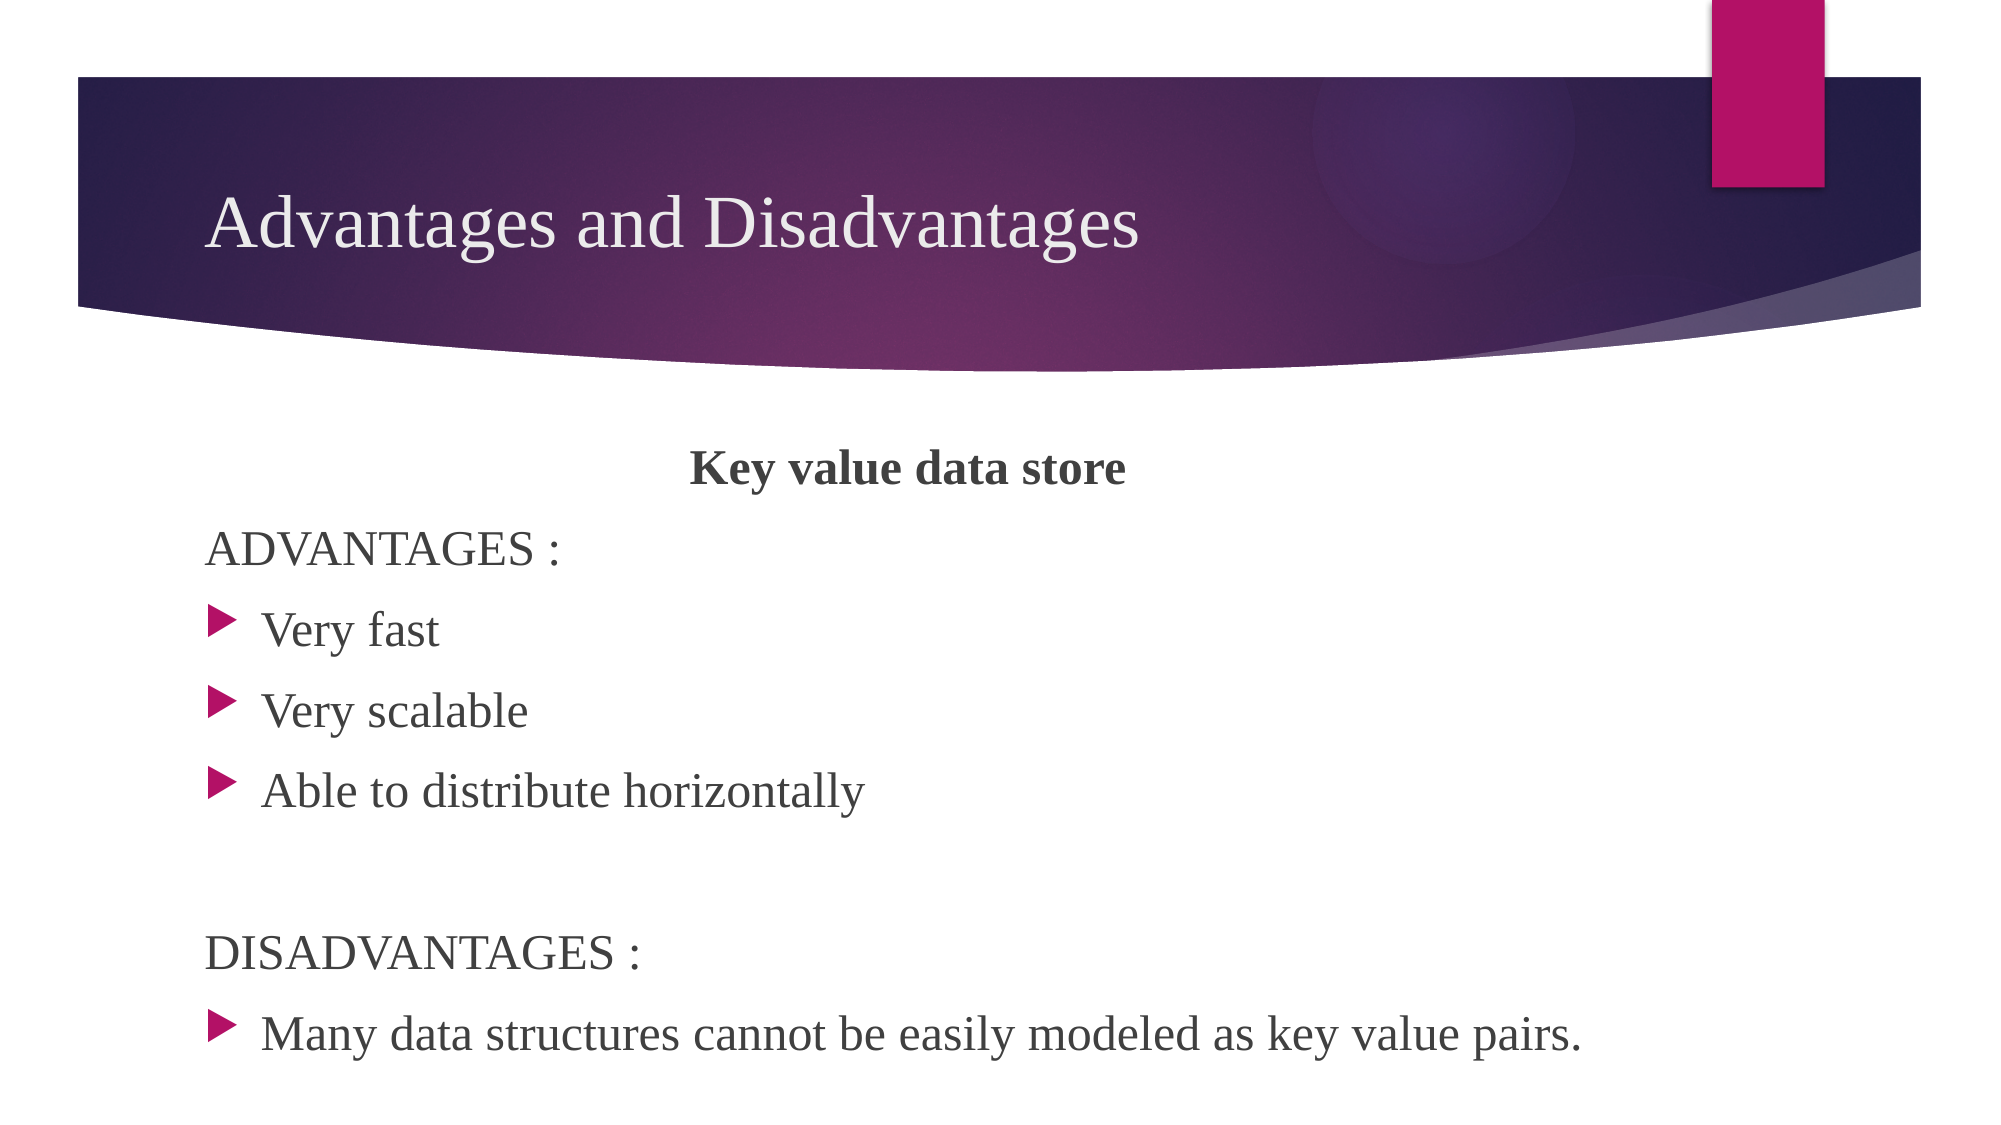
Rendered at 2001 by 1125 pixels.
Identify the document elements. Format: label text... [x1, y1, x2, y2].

list Key value data store ADVANTAGES : Very fast Very scalable Able to distribute horizontally DISADVANTAGES : Many data structures cannot be easily modeled as key value pairs. [189, 427, 1627, 1083]
title Advantages and Disadvantages [189, 159, 1627, 276]
